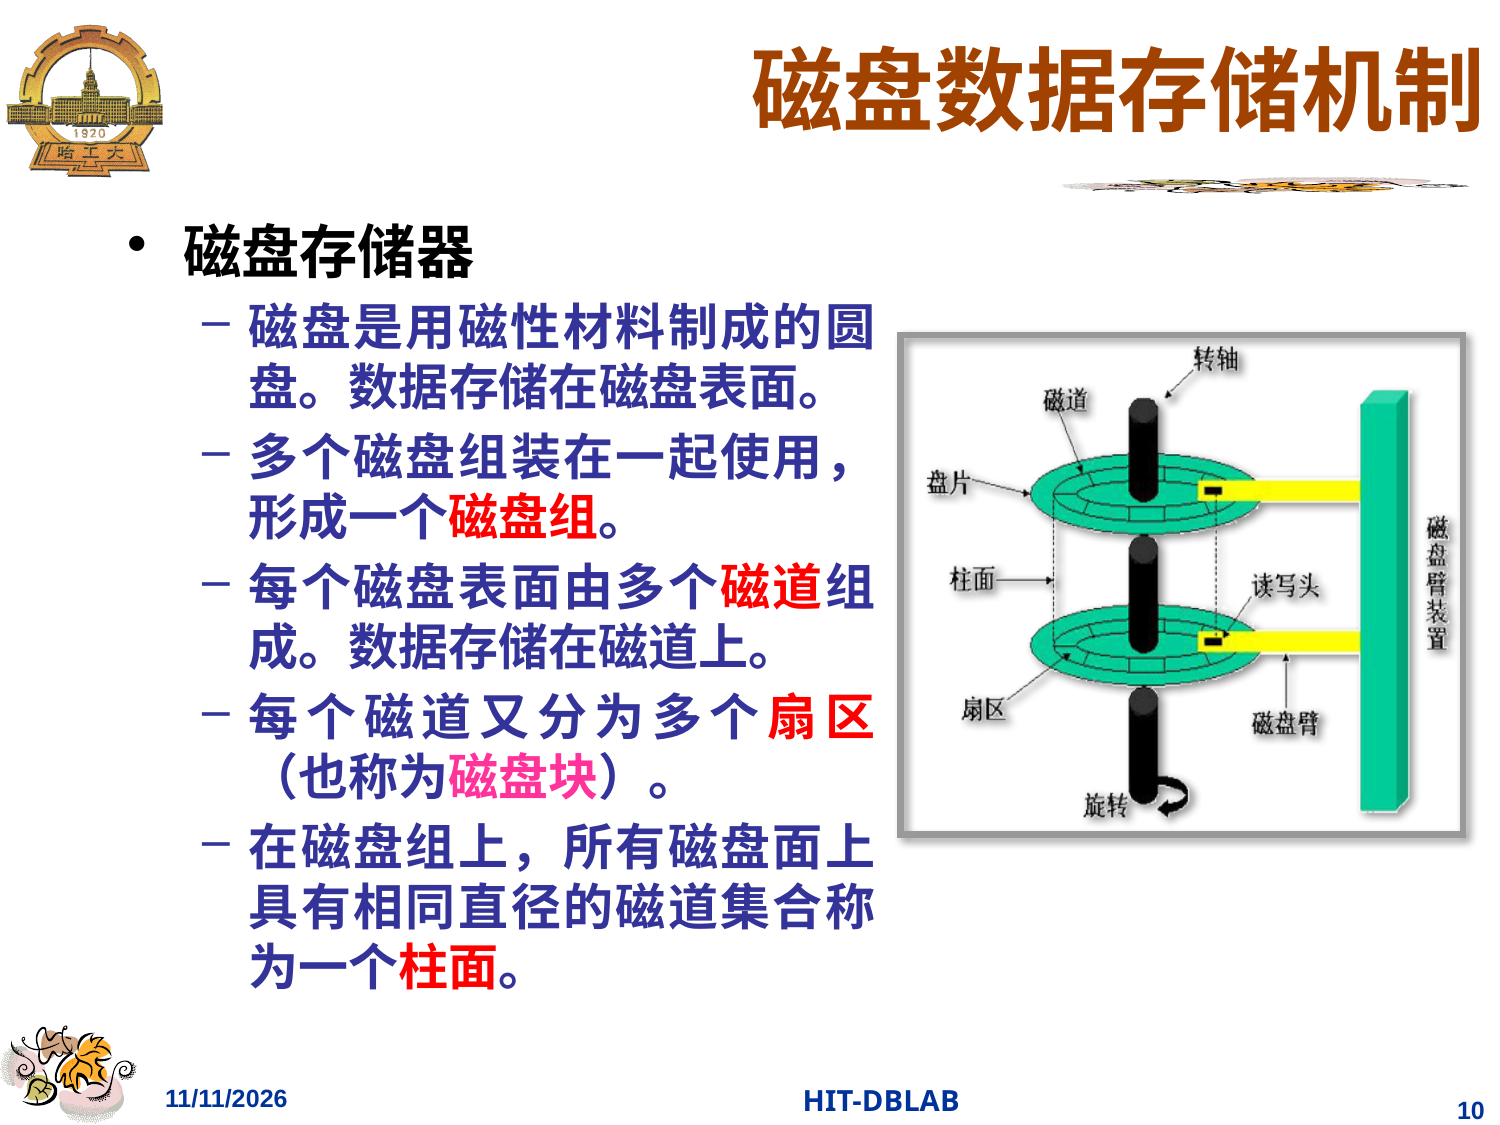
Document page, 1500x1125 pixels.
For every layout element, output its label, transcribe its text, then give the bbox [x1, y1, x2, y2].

slide_number 10 [1437, 1087, 1500, 1125]
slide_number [149, 1074, 413, 1125]
picture [0, 24, 175, 182]
title 磁盘数据存储机制 [162, 0, 1500, 176]
text_box 磁盘存储器 磁盘是用磁性材料制成的圆盘。数据存储在磁盘表面。 多个磁盘组装在一起使用，形成一个磁盘组。 每个磁盘表面由多个磁道组成。数据存储在磁道上。 每个磁道又分为多个扇区（也称为磁盘块）。 在磁盘组上，所有磁盘面上具有相同直径的磁道集合称为一个柱面。 [112, 208, 891, 1014]
picture [903, 337, 1460, 832]
footer HIT-DBLAB [524, 1074, 1238, 1125]
